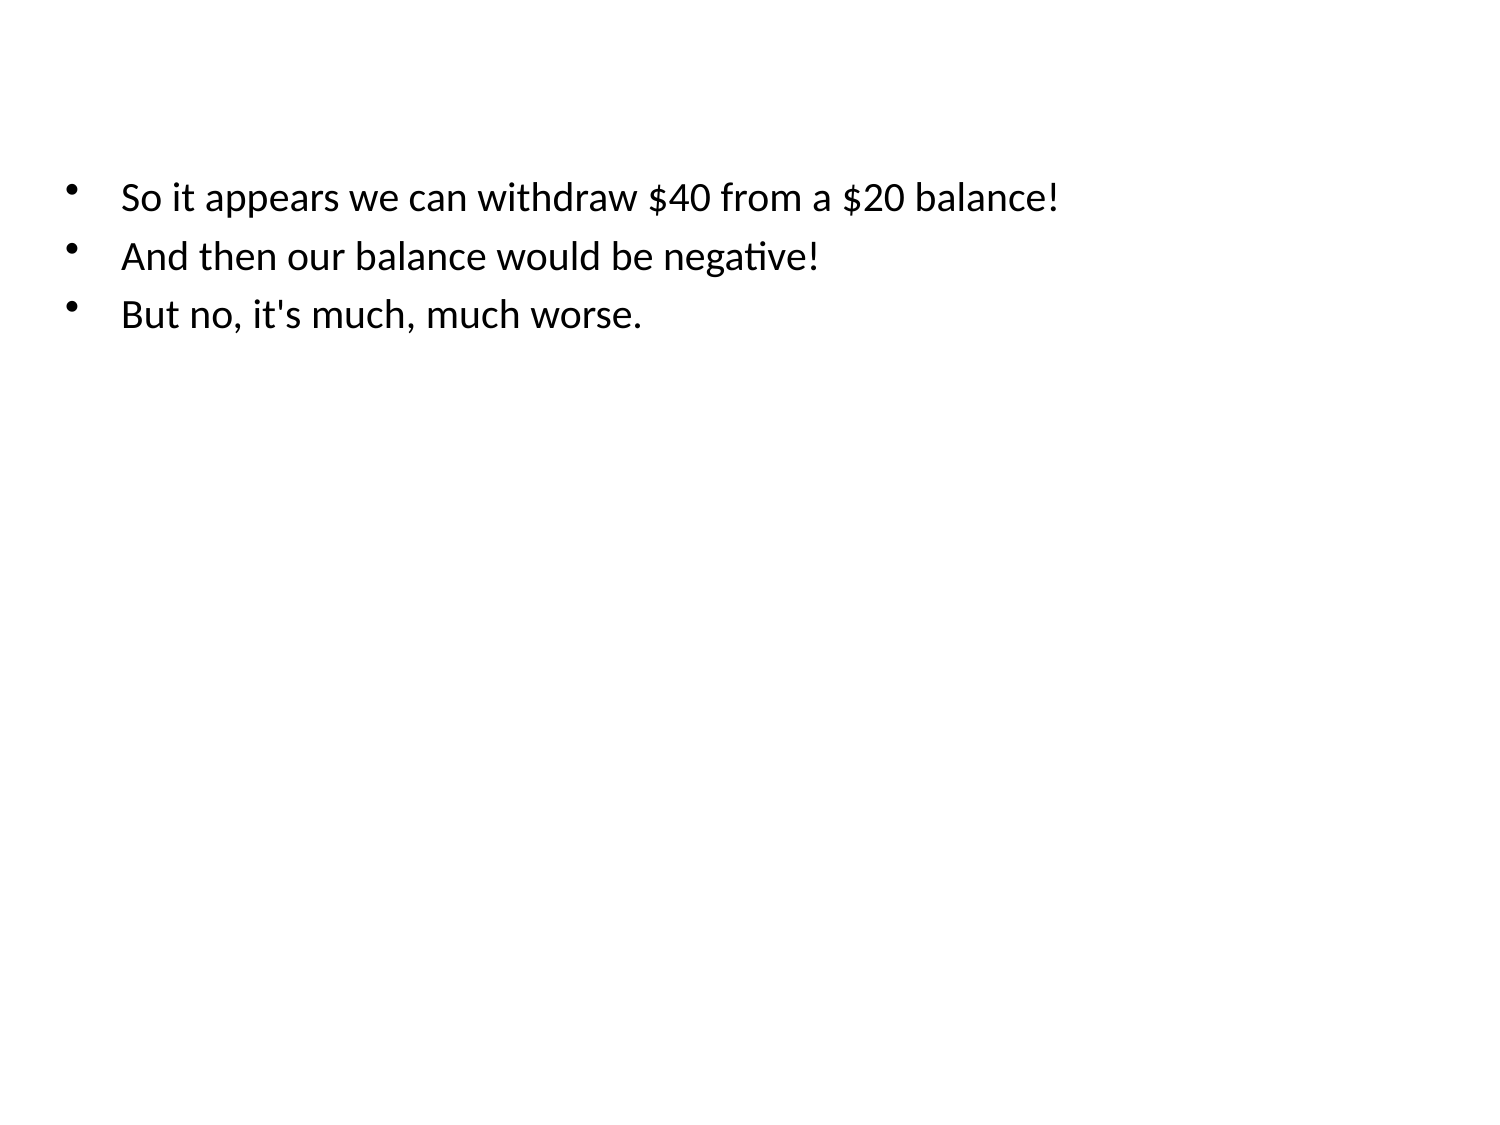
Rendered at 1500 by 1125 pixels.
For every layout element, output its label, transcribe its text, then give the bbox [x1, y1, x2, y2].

list So it appears we can withdraw $40 from a $20 balance! And then our balance would be negative! But no, it's much, much worse. [49, 162, 1451, 1001]
